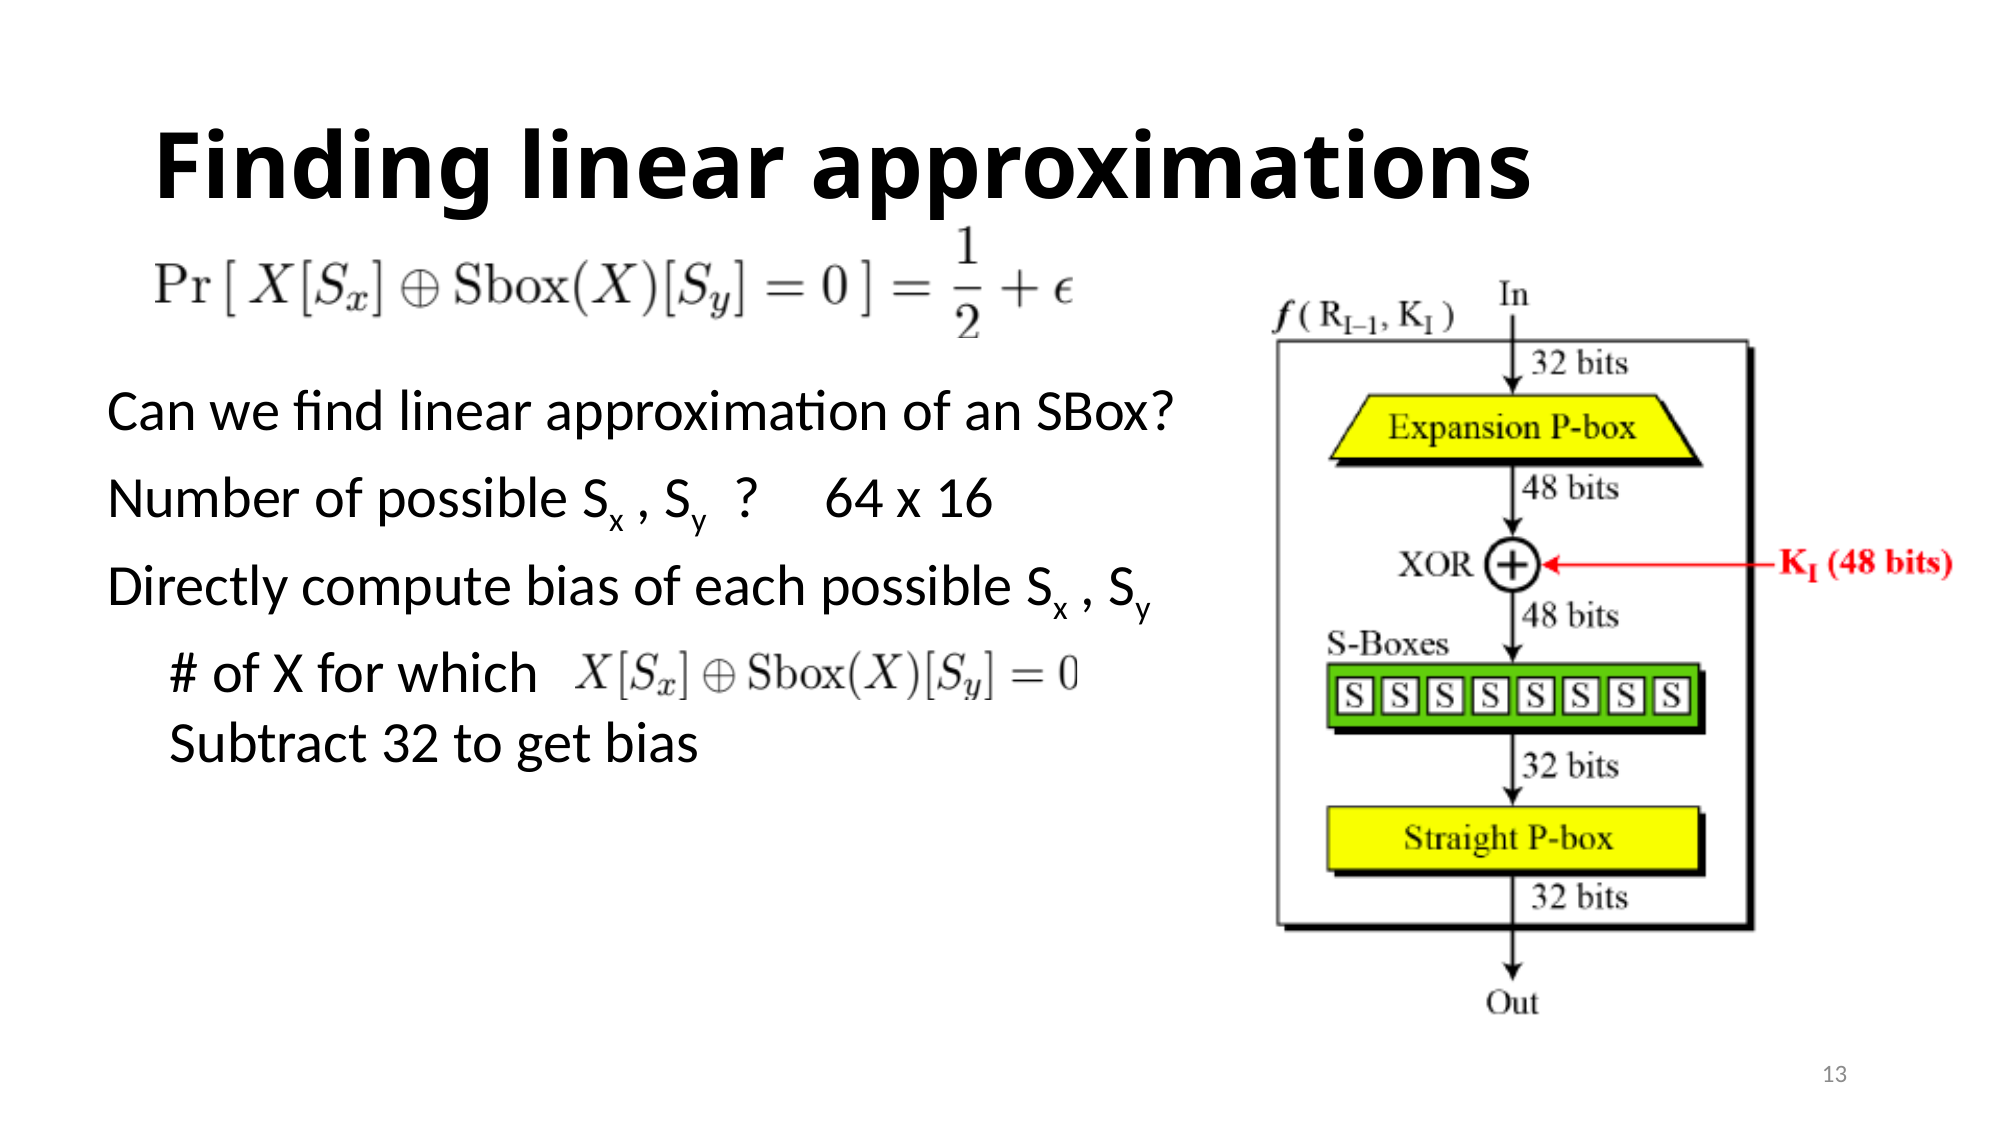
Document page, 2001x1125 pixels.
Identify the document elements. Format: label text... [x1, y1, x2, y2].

picture [574, 649, 1078, 701]
text_box Directly compute bias of each possible Sx , Sy [92, 539, 1188, 634]
text_box 64 x 16 [809, 451, 1262, 537]
text_box Can we find linear approximation of an SBox? [92, 364, 1225, 450]
text_box Number of possible Sx , Sy ? [92, 451, 1188, 539]
picture [1262, 262, 1963, 1028]
slide_number 13 [1412, 1042, 1863, 1103]
text_box # of X for which Subtract 32 to get bias [154, 626, 1250, 782]
picture [154, 225, 1073, 338]
title Finding linear approximations [137, 59, 1863, 278]
